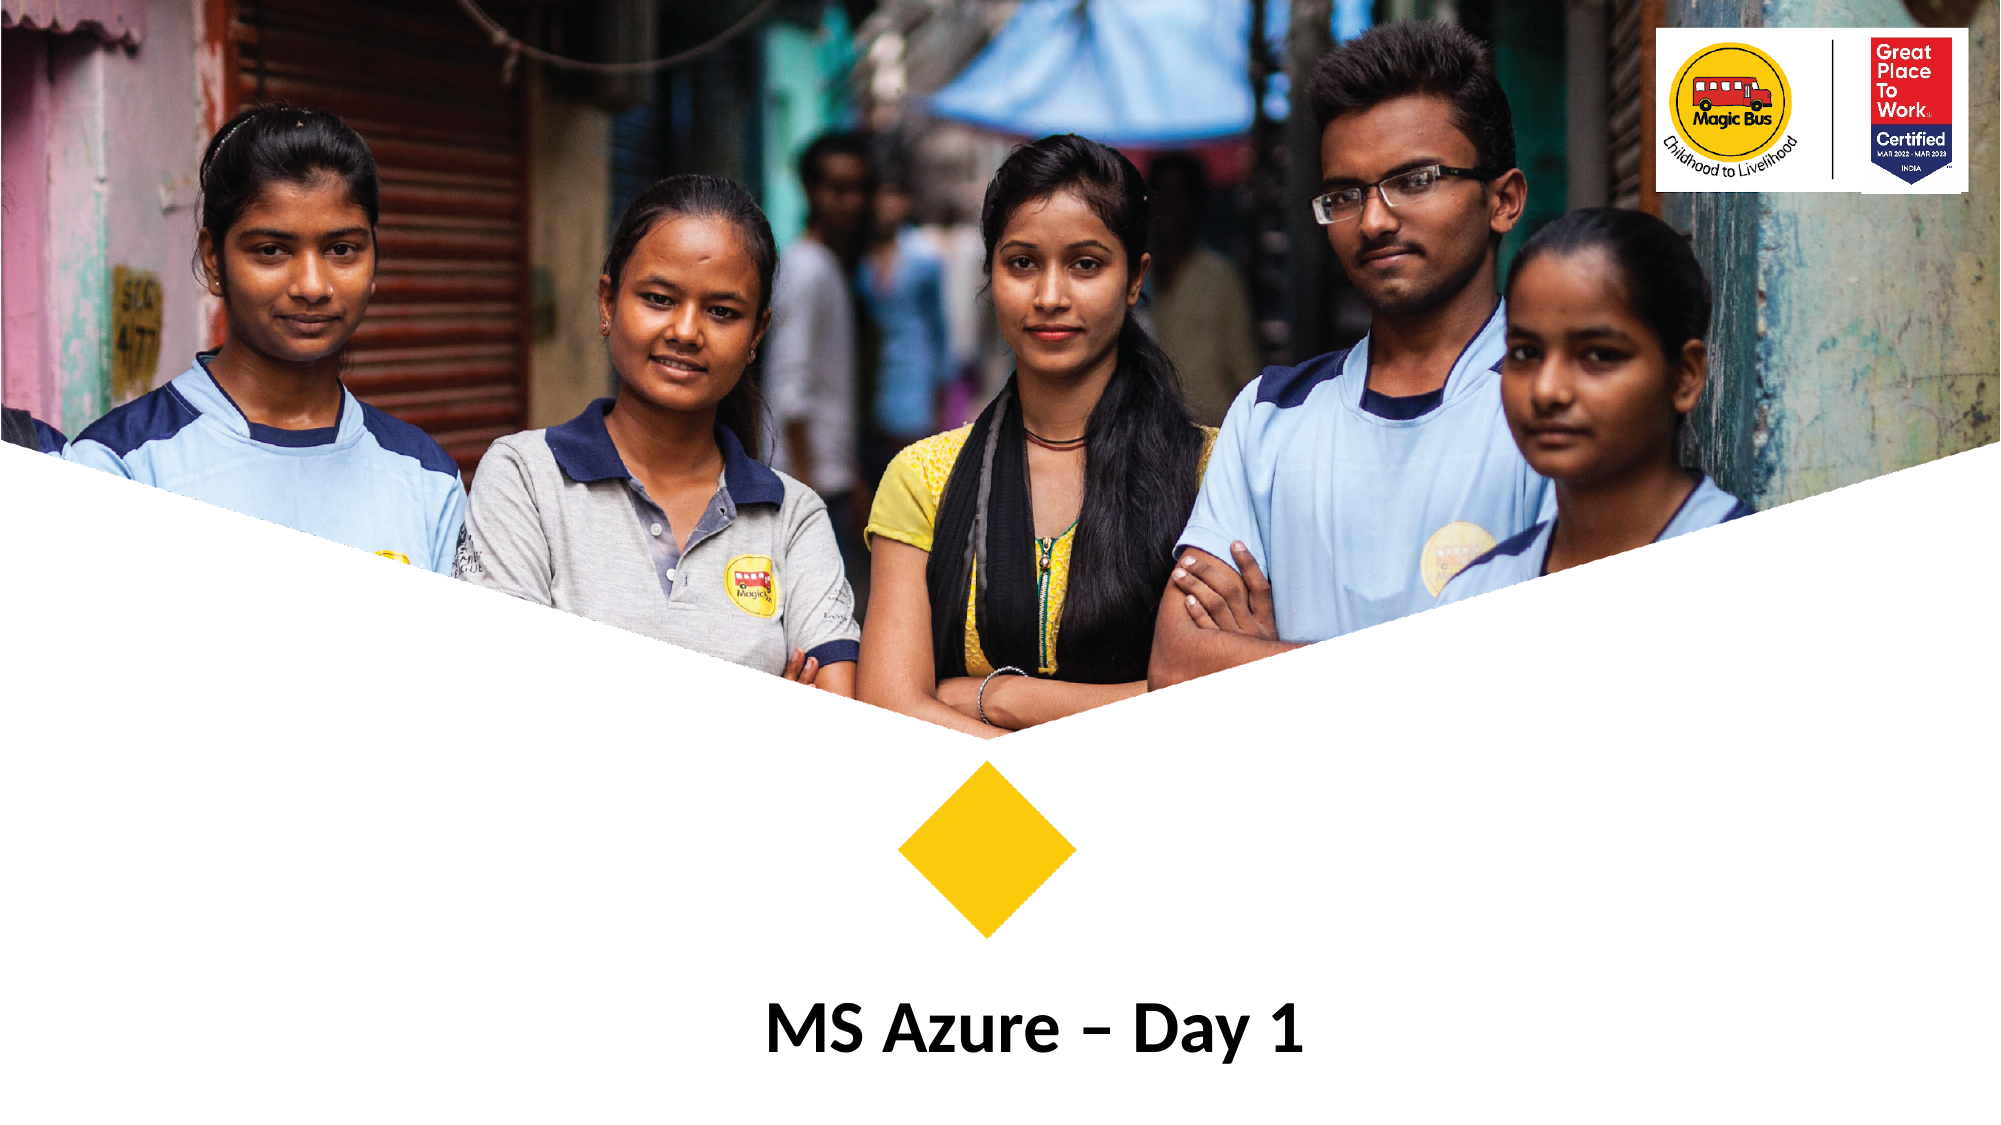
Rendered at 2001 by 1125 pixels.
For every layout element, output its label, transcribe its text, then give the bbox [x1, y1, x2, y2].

picture [0, 0, 2000, 1125]
list MS Azure – Day 1 [726, 980, 1327, 1075]
